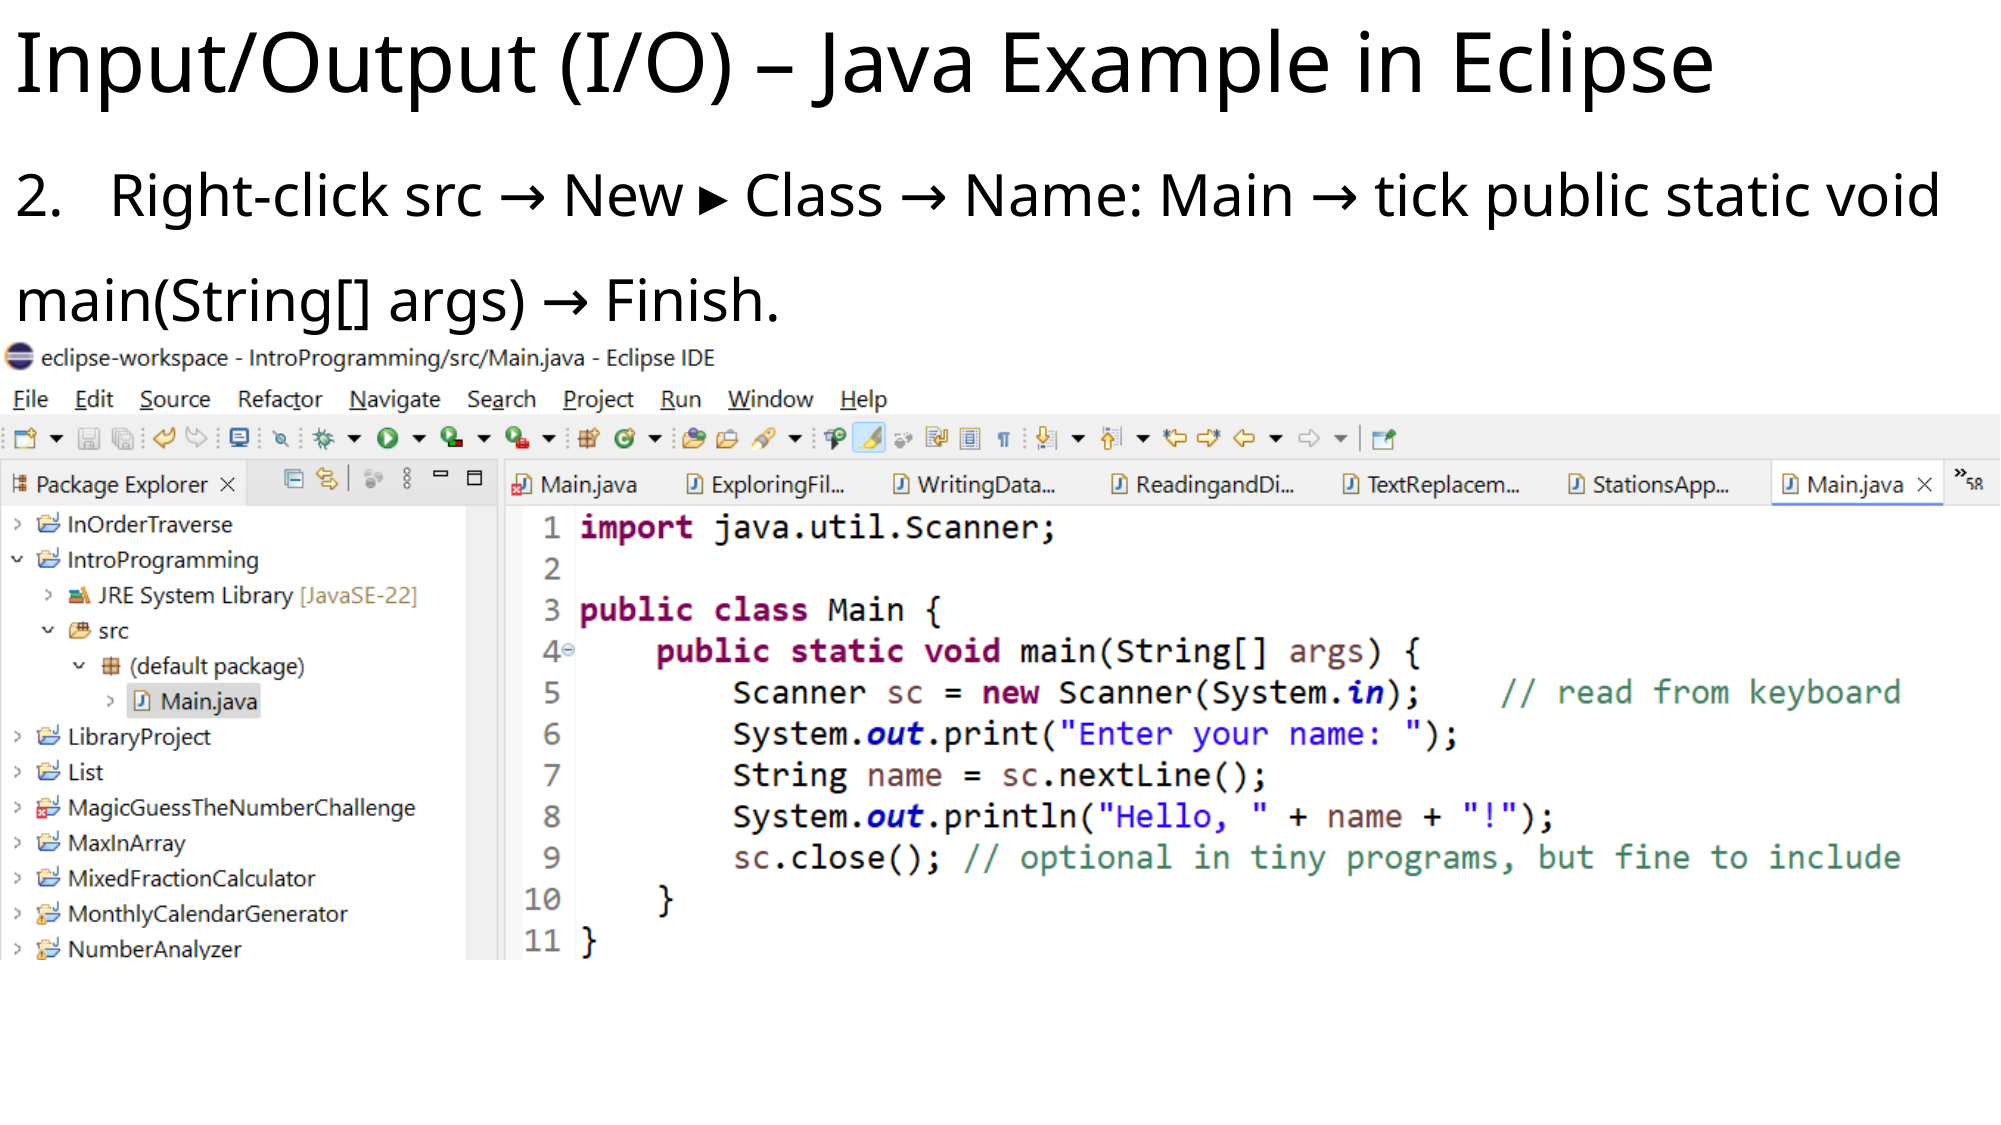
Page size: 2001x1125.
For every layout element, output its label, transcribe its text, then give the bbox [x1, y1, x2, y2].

picture [0, 335, 2000, 960]
title Input/Output (I/O) – Java Example in Eclipse [0, 0, 2000, 116]
text_box Right-click src → New ▸ Class → Name: Main → tick public static void main(String[] args) → Finish. [0, 116, 2000, 335]
